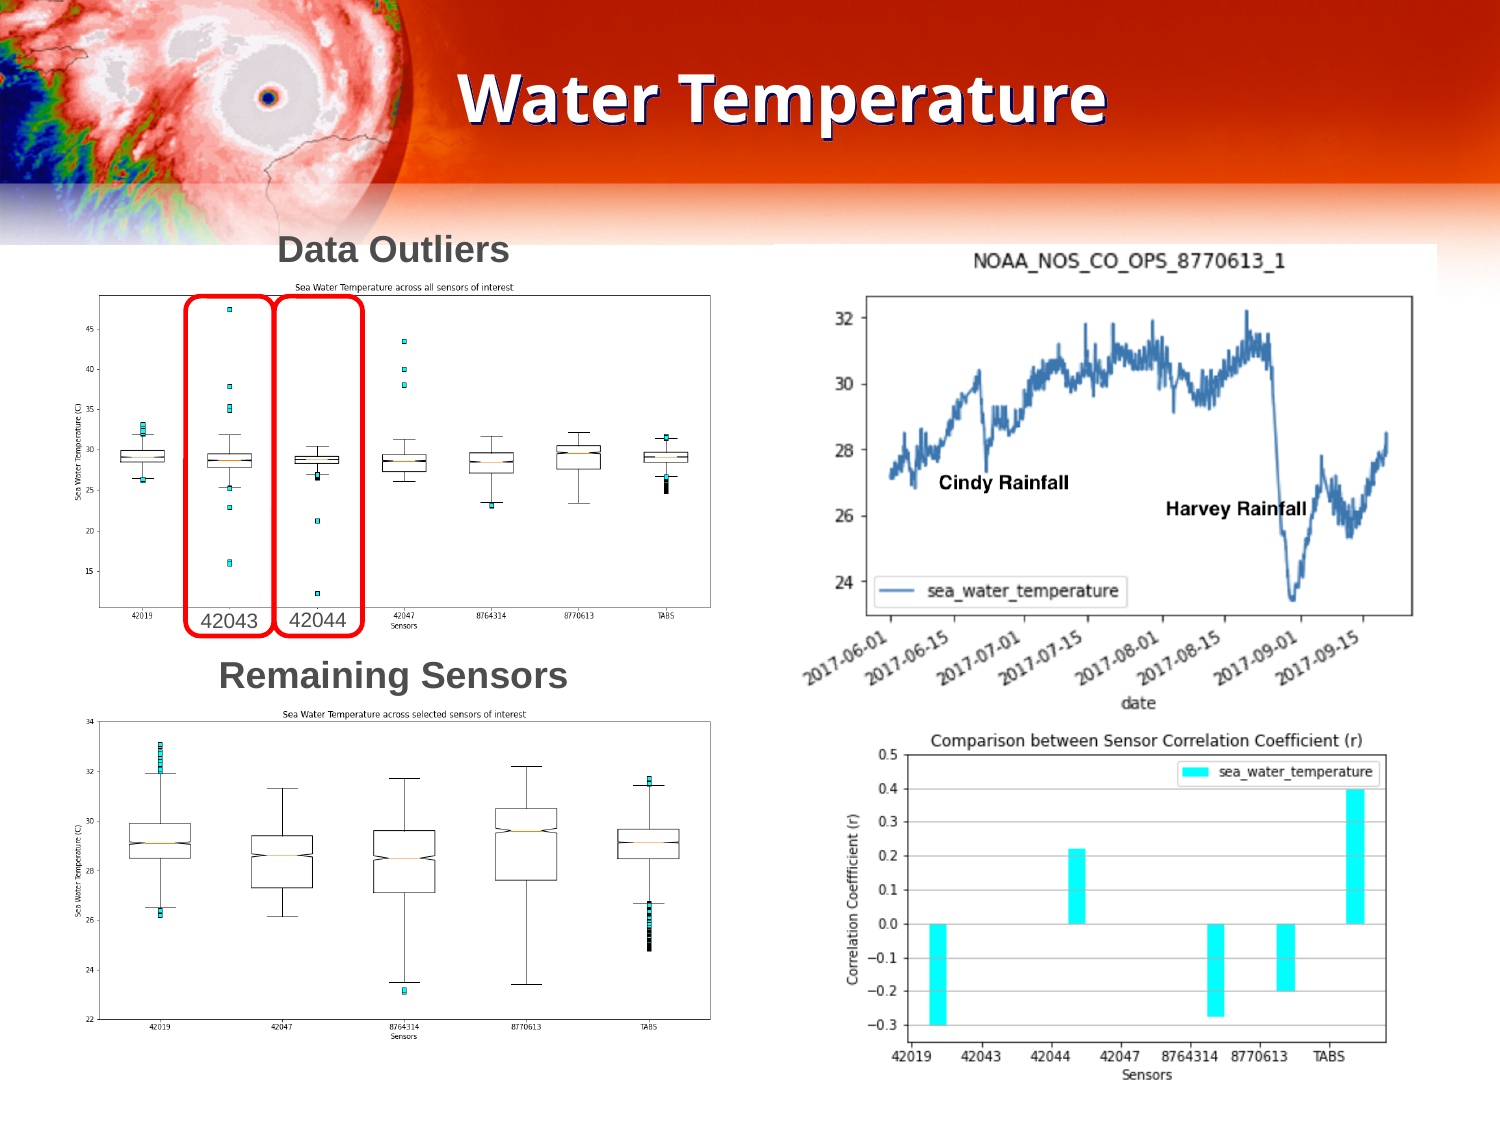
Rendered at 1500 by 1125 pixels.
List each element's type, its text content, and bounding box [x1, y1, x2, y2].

picture [0, 0, 1500, 1125]
text_box Data Outliers [249, 217, 538, 245]
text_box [274, 296, 363, 641]
text_box Remaining Sensors [178, 659, 610, 674]
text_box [185, 296, 274, 641]
title Water Temperature [442, 42, 1400, 150]
